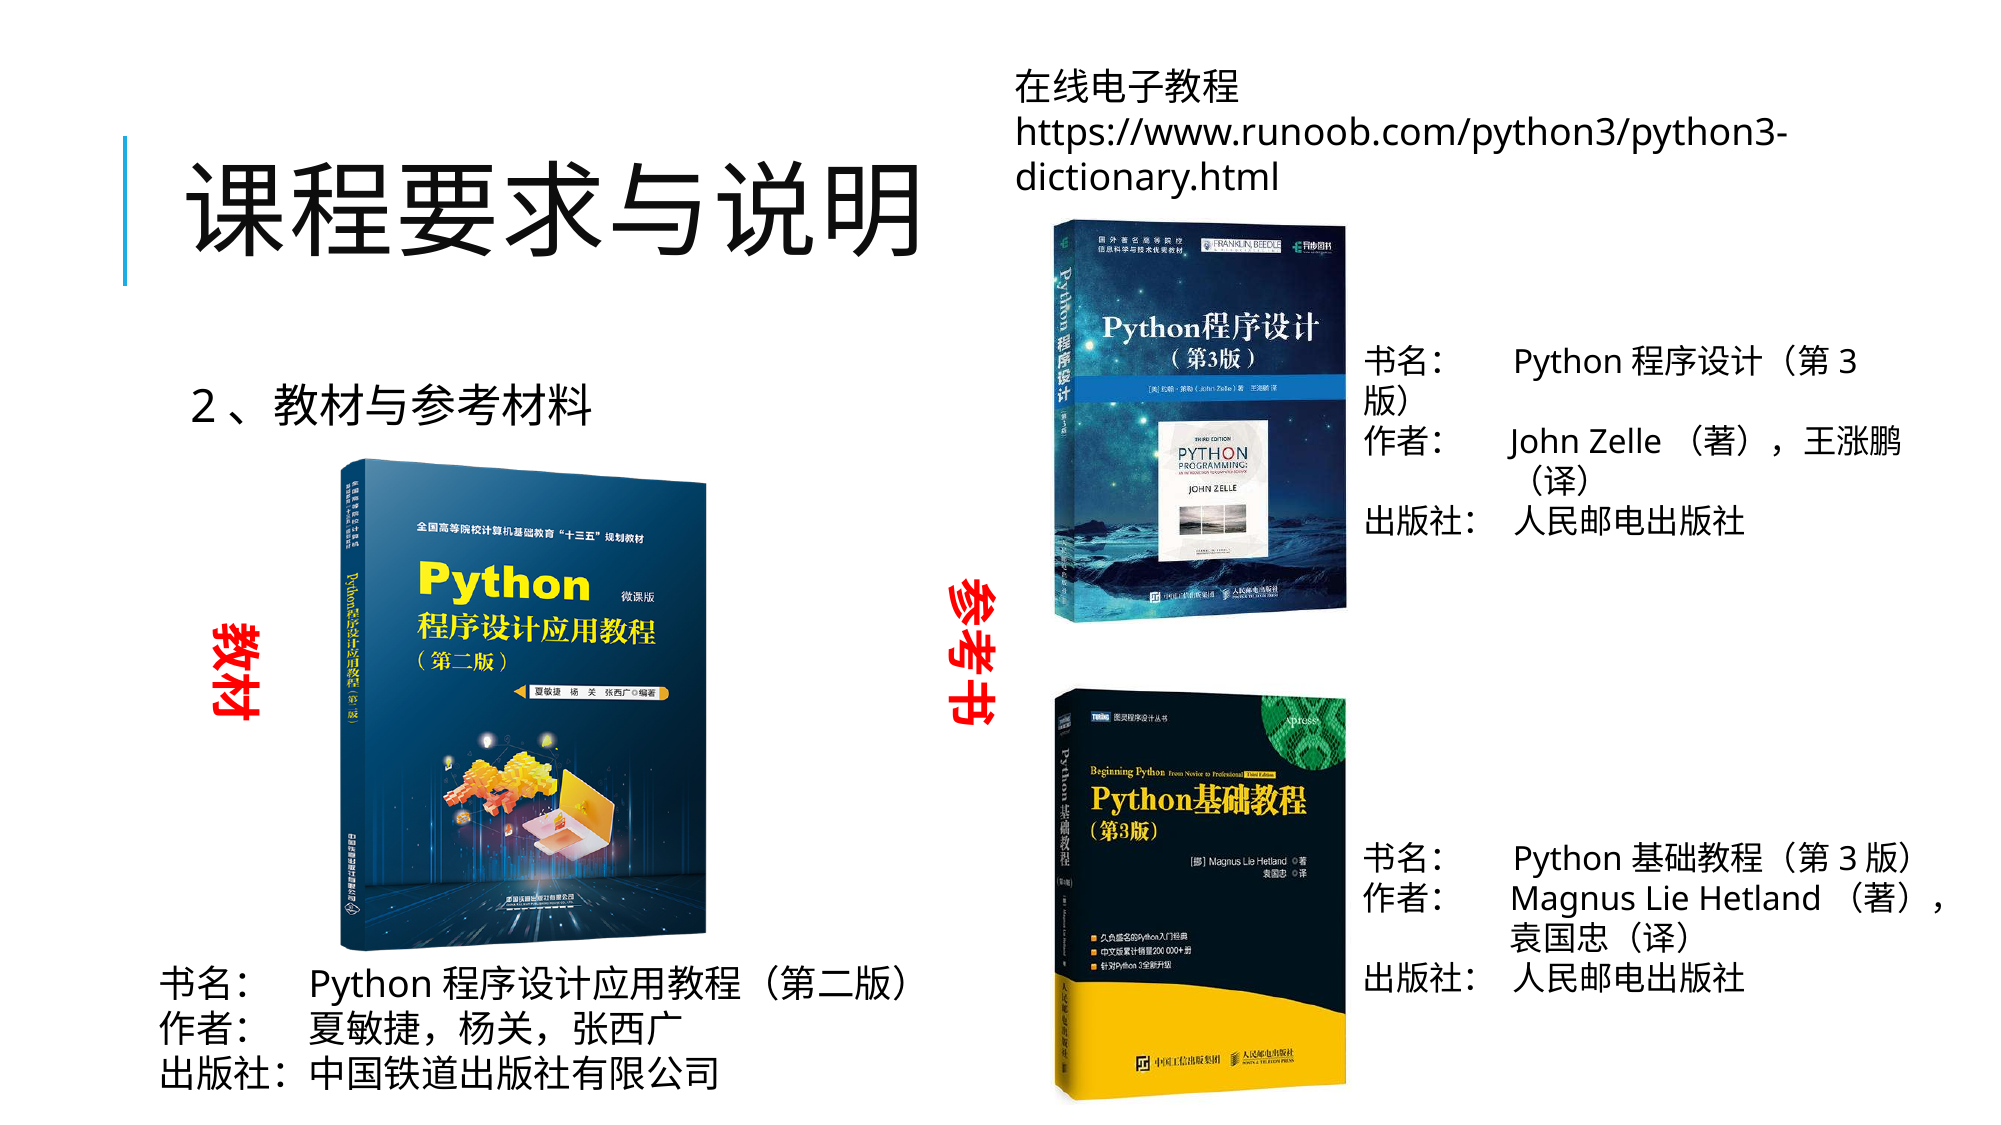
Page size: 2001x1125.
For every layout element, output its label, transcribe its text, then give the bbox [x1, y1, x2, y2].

text_box 书名： Python程序设计应用教程（第二版） 作者： 夏敏捷，杨关，张西广 出版社：中国铁道出版社有限公司 [143, 952, 945, 1103]
list 2、教材与参考材料 [168, 375, 1763, 1035]
title 课程要求与说明 [168, 96, 1763, 342]
text_box 教材 [184, 607, 276, 752]
text_box 书名： Python基础教程（第3版） 作者： Magnus Lie Hetland（著），袁国忠（译） 出版社： 人民邮电出版社 [1357, 829, 1967, 1005]
text_box 参考书 [919, 562, 1011, 771]
picture [1049, 218, 1349, 624]
picture [1049, 683, 1352, 1105]
picture [329, 458, 710, 952]
text_box 书名： Python程序设计（第3版） 作者： John Zelle（著），王涨鹏（译） 出版社： 人民邮电出版社 [1354, 332, 1946, 548]
text_box 在线电子教程 https://www.runoob.com/python3/python3-dictionary.html [999, 55, 2000, 206]
